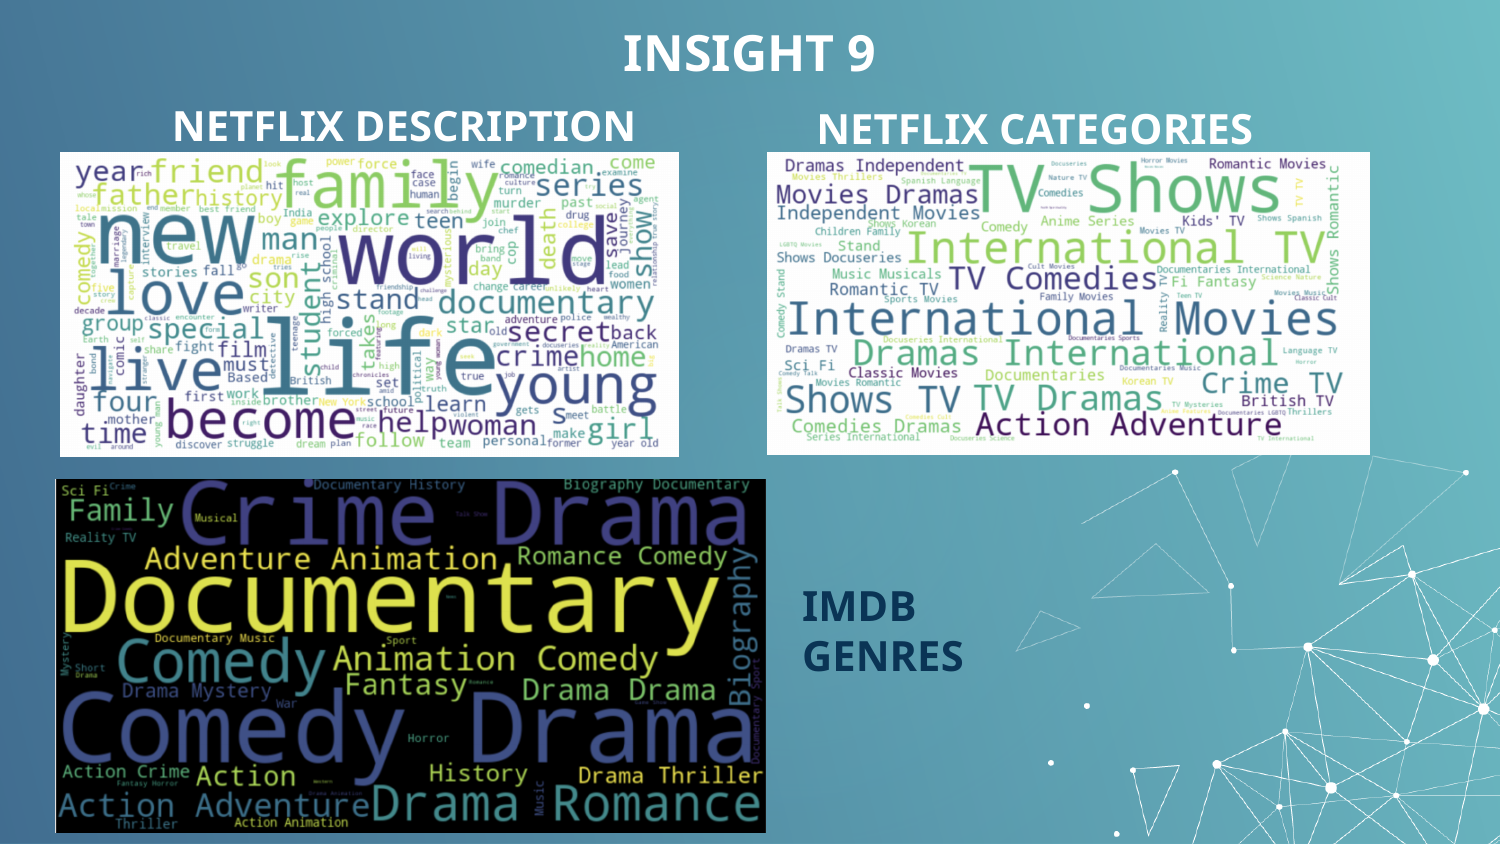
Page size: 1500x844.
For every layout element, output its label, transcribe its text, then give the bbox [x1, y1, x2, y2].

text_box NETFLIX DESCRIPTION [156, 77, 775, 165]
text_box IMDB GENRES [787, 573, 1090, 695]
title INSIGHT 9 [322, 6, 1178, 150]
picture [0, 0, 1500, 844]
text_box NETFLIX CATEGORIES [801, 80, 1419, 168]
